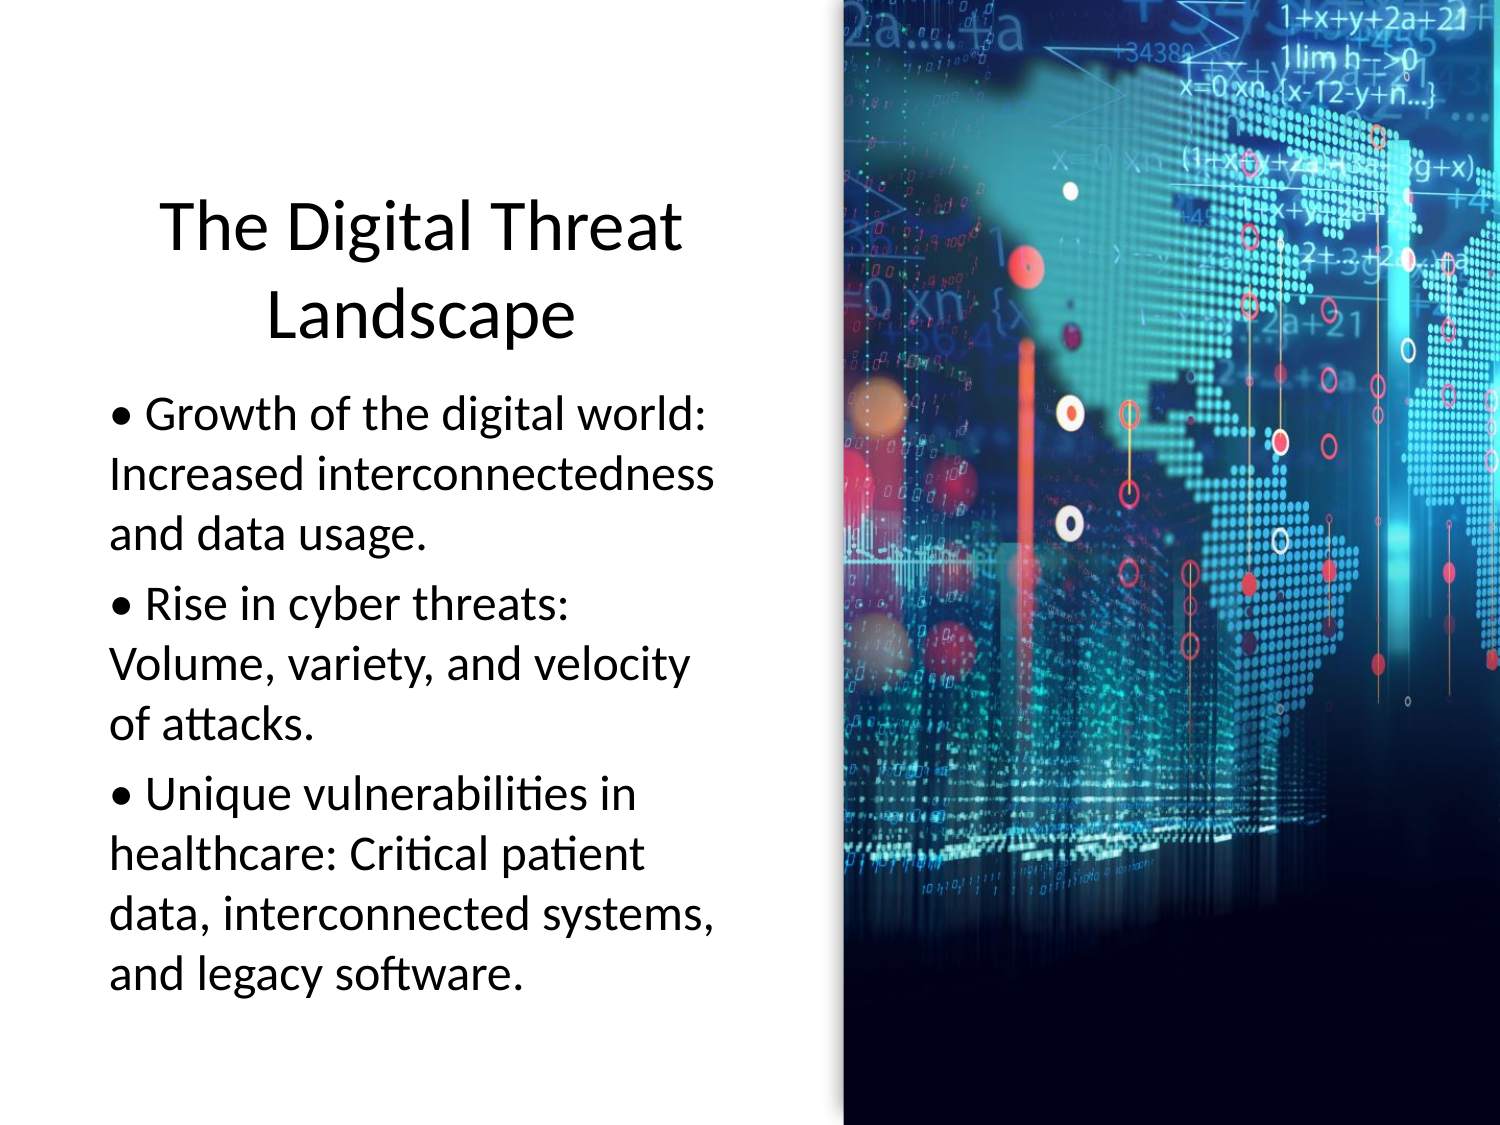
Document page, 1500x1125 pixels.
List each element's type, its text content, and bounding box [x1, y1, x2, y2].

picture [843, 0, 1500, 1125]
title The Digital Threat Landscape [93, 125, 750, 357]
text_box [0, 0, 837, 1125]
list • Growth of the digital world: Increased interconnectedness and data usage. • Rise in cyber threats: Volume, variety, and velocity of attacks. • Unique vulnerabilities in healthcare: Critical patient data, interconnected systems, and legacy software. [93, 357, 750, 1024]
